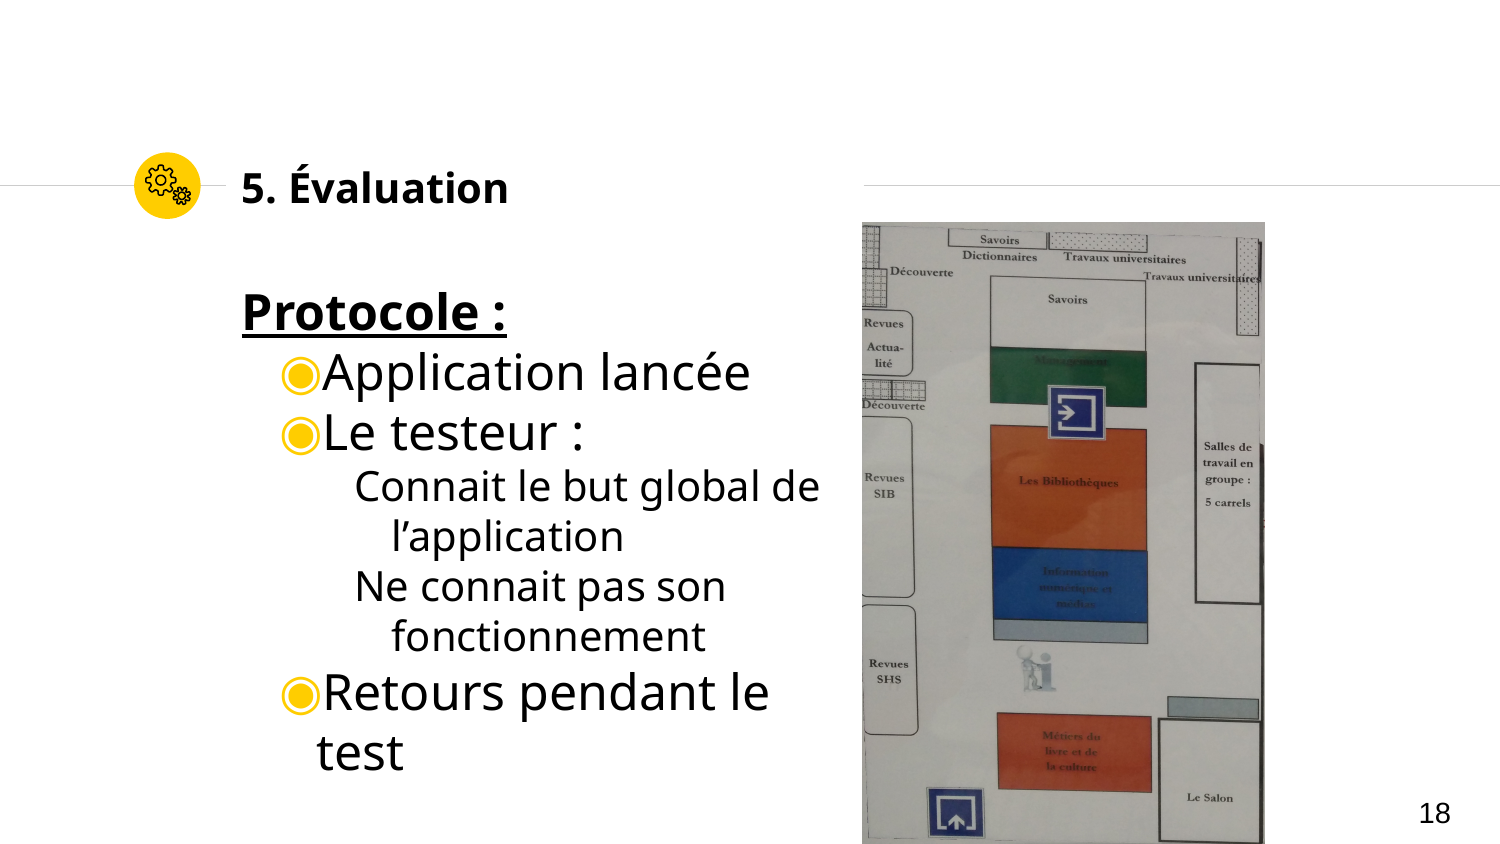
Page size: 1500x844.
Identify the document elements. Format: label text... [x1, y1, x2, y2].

slide_number ‹#› [1403, 779, 1494, 844]
title 5. Évaluation [226, 151, 863, 223]
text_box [145, 164, 191, 205]
list Protocole : Application lancée Le testeur : Connait le but global de l’application Ne connait pas son fonctionnement Retours pendant le test [226, 265, 855, 776]
picture [862, 222, 1265, 844]
